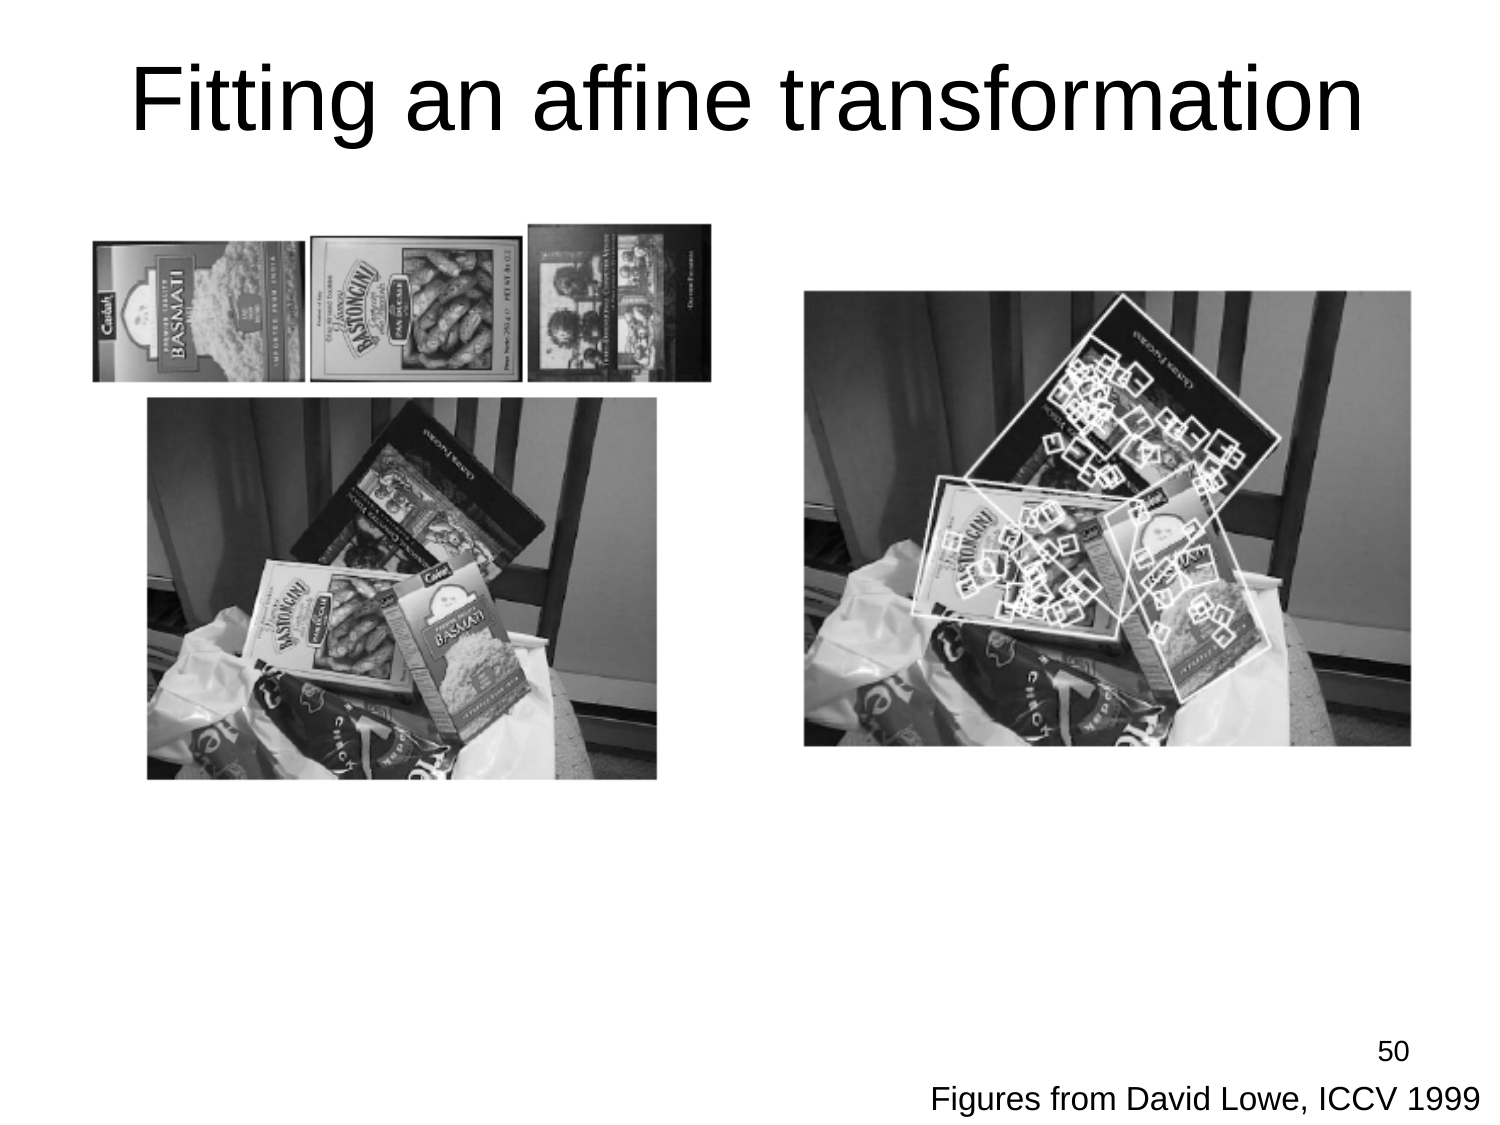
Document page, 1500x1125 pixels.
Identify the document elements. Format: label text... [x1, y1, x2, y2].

picture [773, 286, 1426, 761]
title Fitting an affine transformation [72, 0, 1424, 188]
text_box Figures from David Lowe, ICCV 1999 [915, 1069, 1497, 1125]
slide_number 50 [1074, 1024, 1426, 1103]
picture [66, 208, 739, 789]
